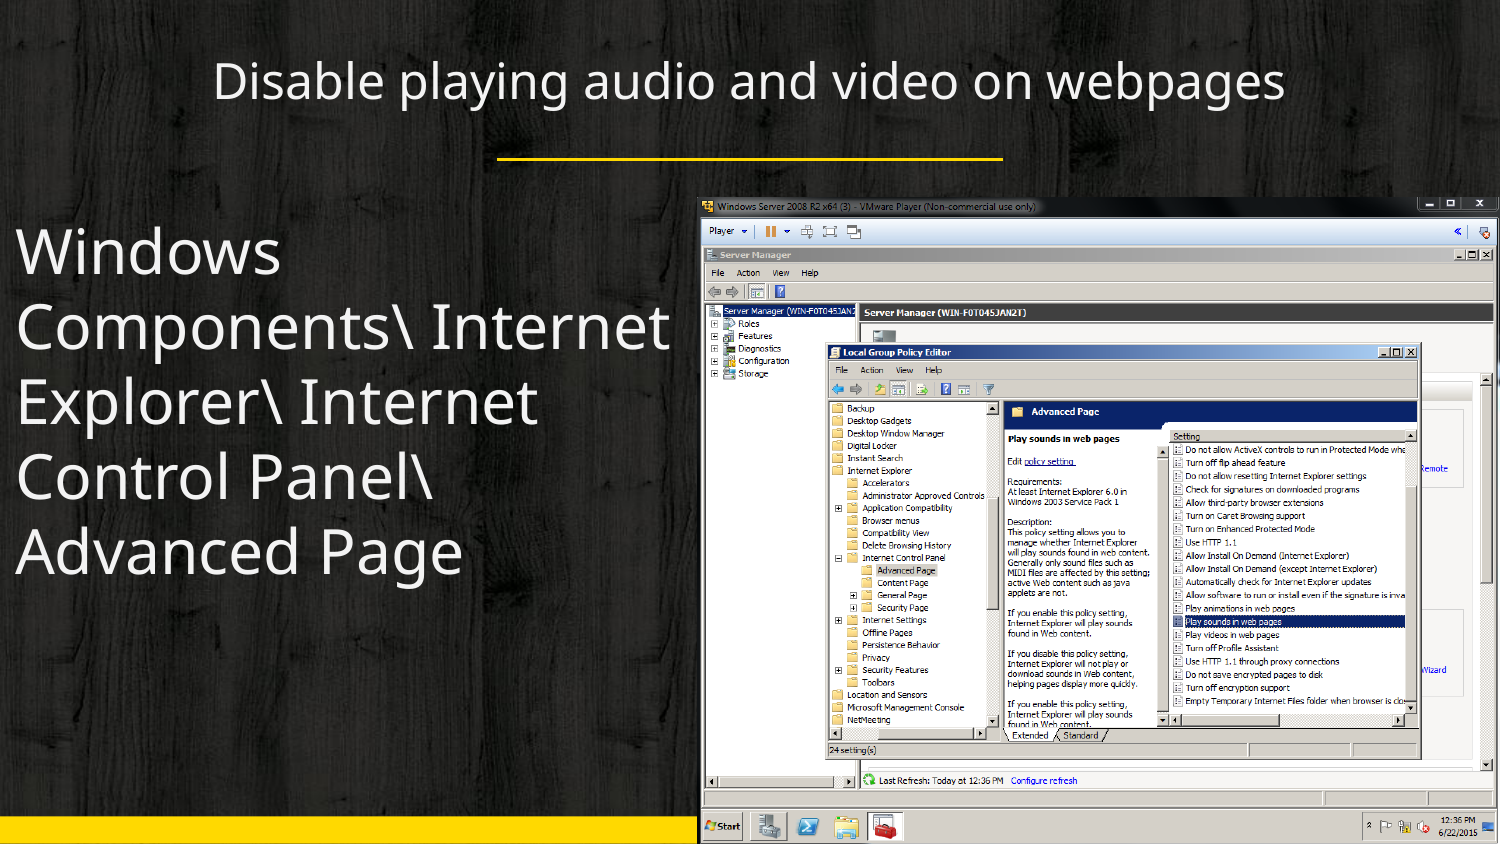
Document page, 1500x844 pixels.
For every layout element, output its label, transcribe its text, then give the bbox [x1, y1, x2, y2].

list Windows Components\ Internet Explorer\ Internet Control Panel\ Advanced Page [0, 196, 697, 792]
picture [0, 0, 1500, 844]
title Disable playing audio and video on webpages [75, 0, 1425, 160]
